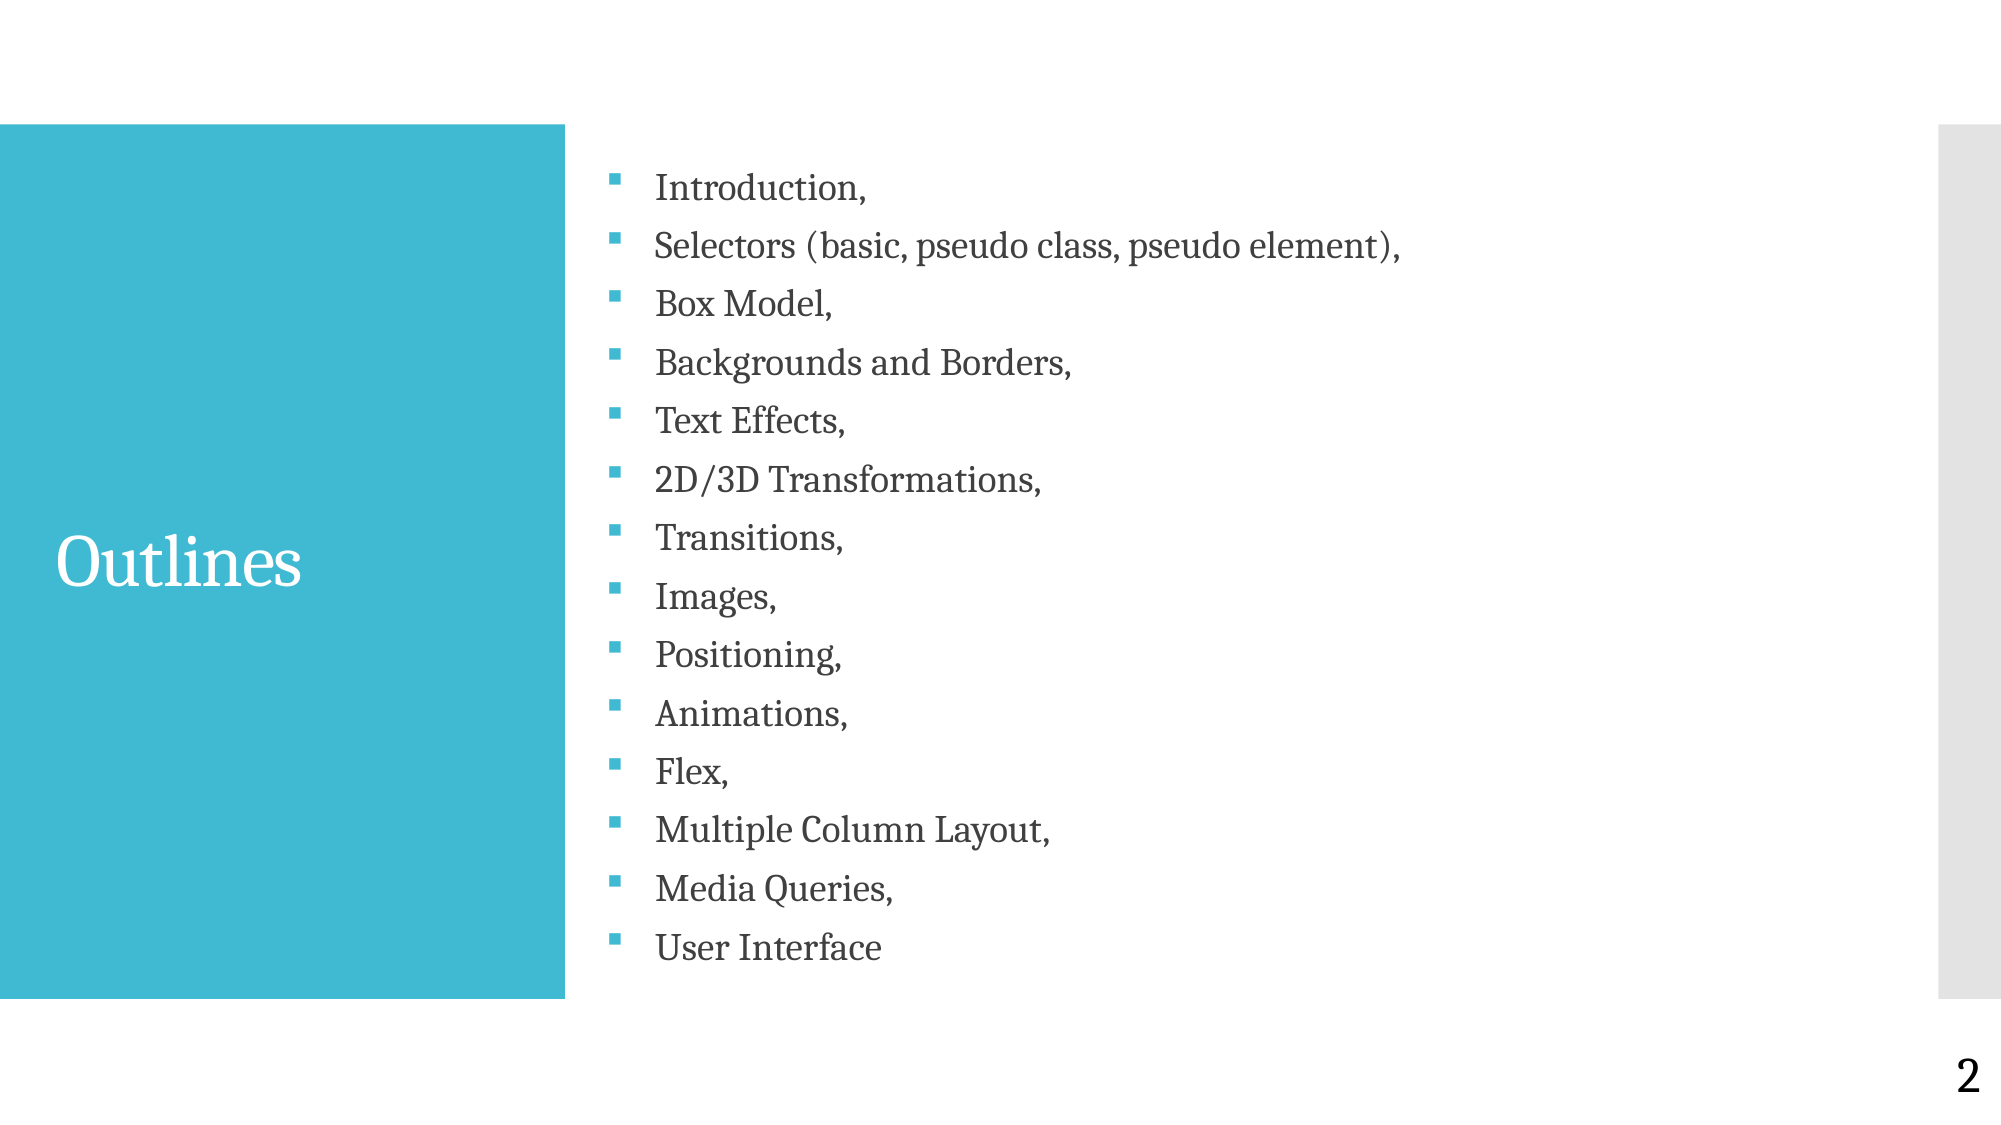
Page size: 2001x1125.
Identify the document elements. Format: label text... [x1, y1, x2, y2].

title Outlines [41, 184, 525, 940]
slide_number 2 [1744, 1042, 1996, 1103]
list Introduction, Selectors (basic, pseudo class, pseudo element), Box Model, Backgrounds and Borders, Text Effects, 2D/3D Transformations, Transitions, Images, Positioning, Animations, Flex, Multiple Column Layout, Media Queries, User Interface [591, 141, 1906, 982]
